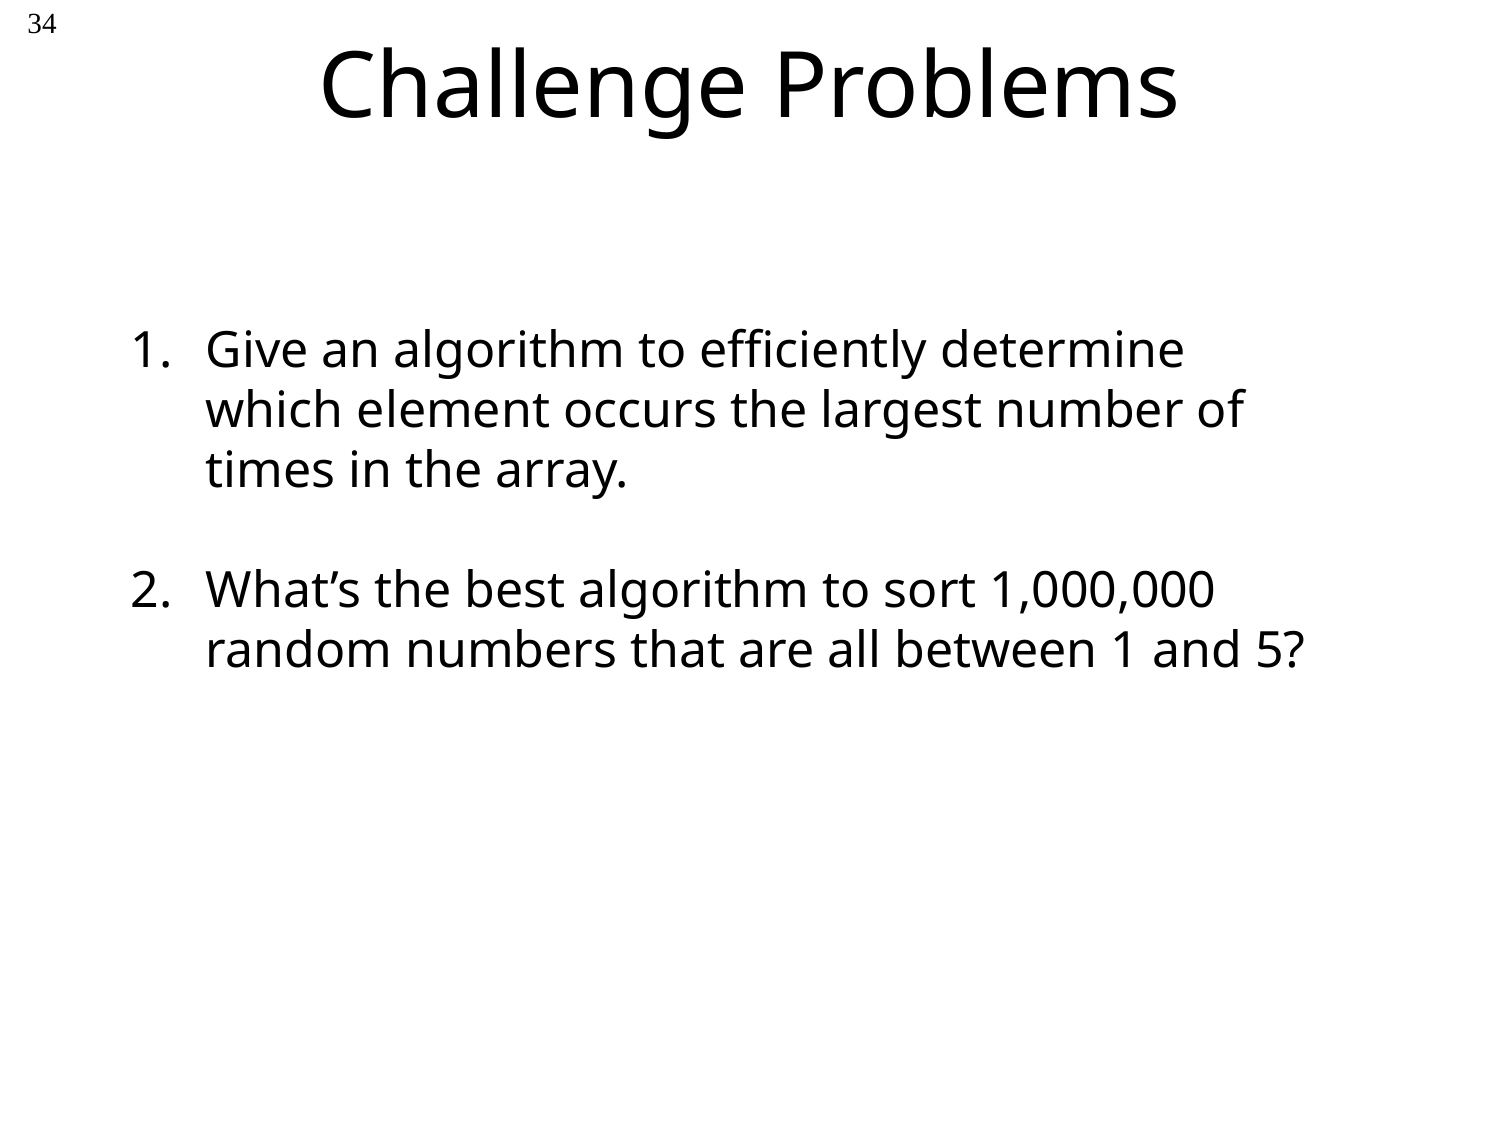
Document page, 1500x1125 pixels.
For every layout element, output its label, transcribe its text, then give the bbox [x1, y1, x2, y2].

title Challenge Problems [112, 0, 1388, 175]
text_box Give an algorithm to efficiently determine which element occurs the largest number of times in the array. What’s the best algorithm to sort 1,000,000 random numbers that are all between 1 and 5? [115, 249, 1350, 805]
slide_number 34 [0, 0, 72, 72]
